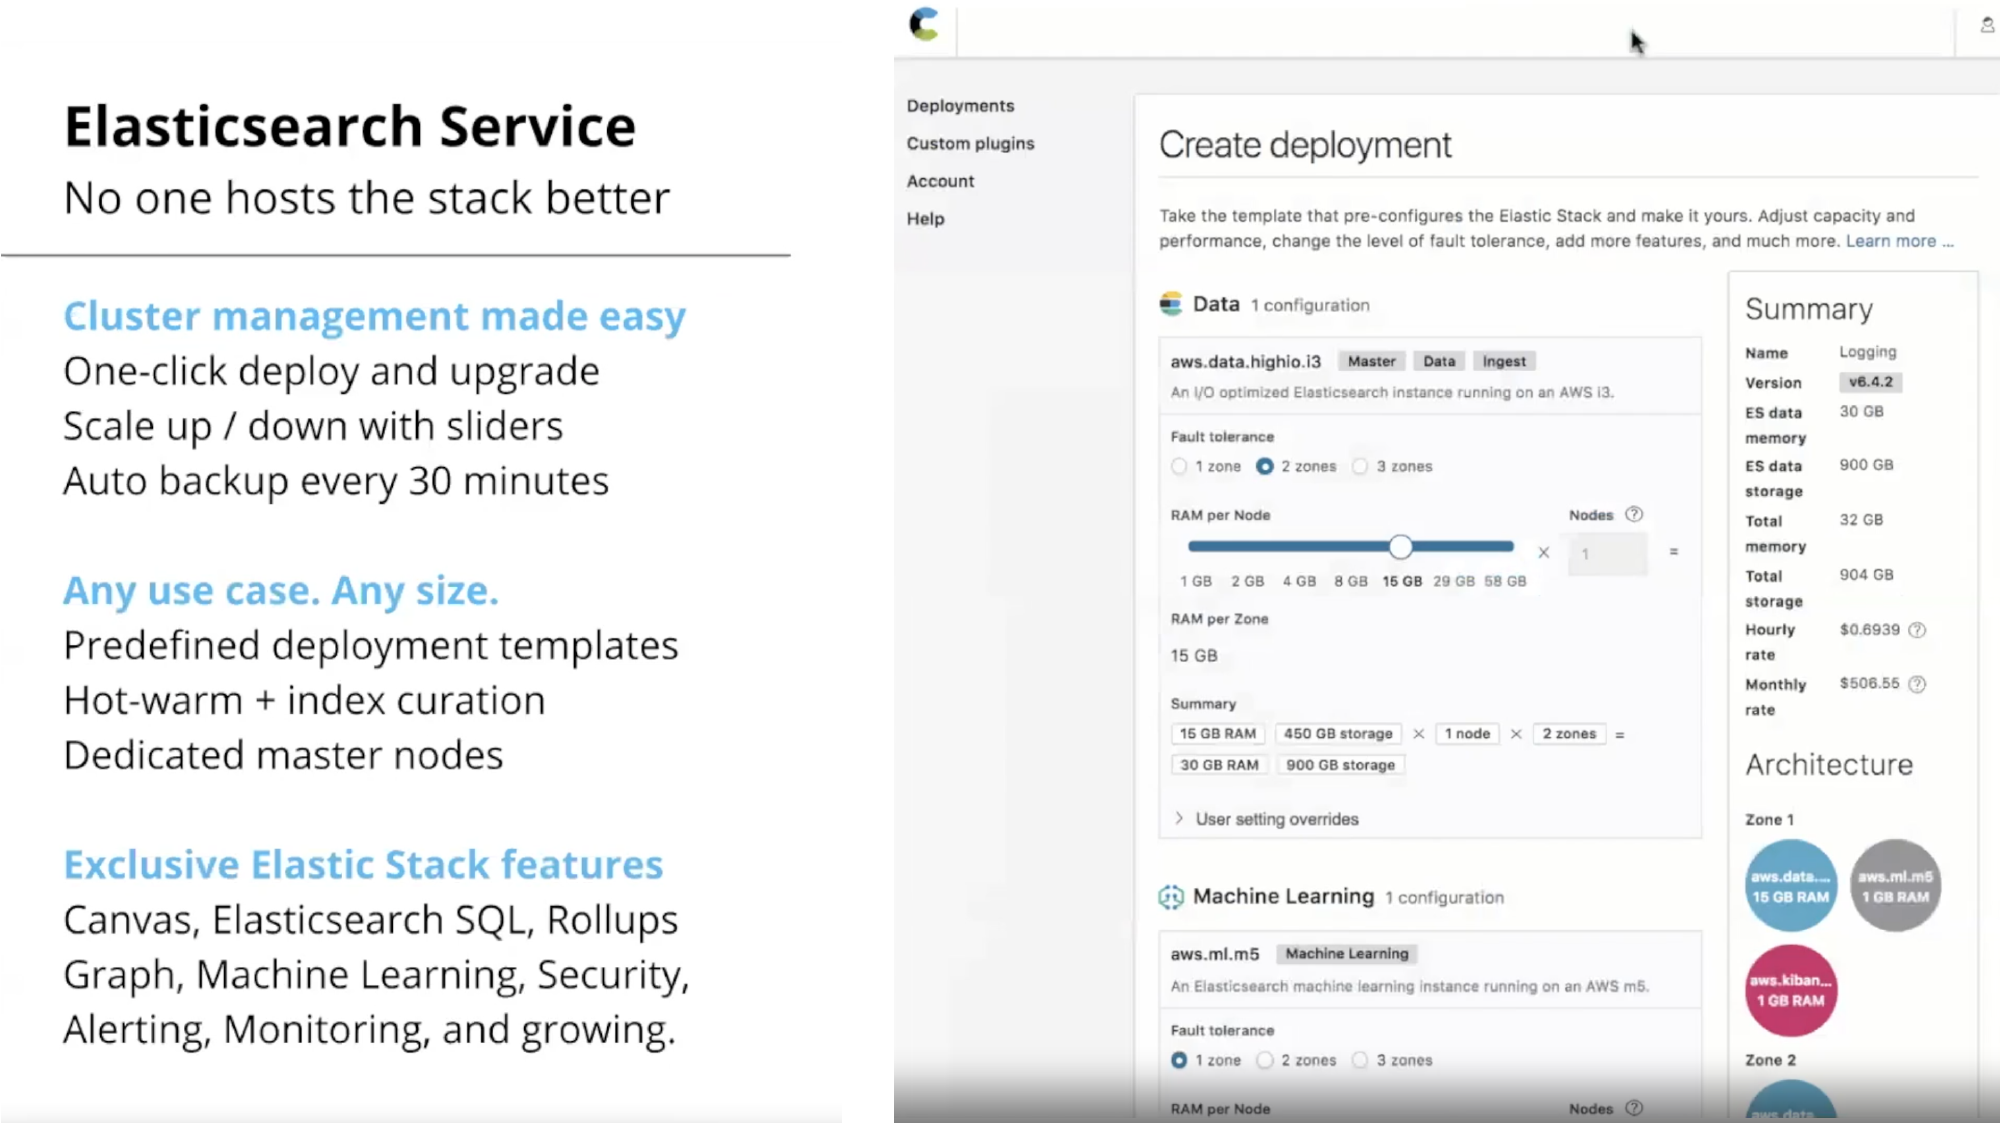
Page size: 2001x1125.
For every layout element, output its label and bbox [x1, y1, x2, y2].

list [1, 41, 842, 1124]
picture [894, 0, 2000, 1124]
